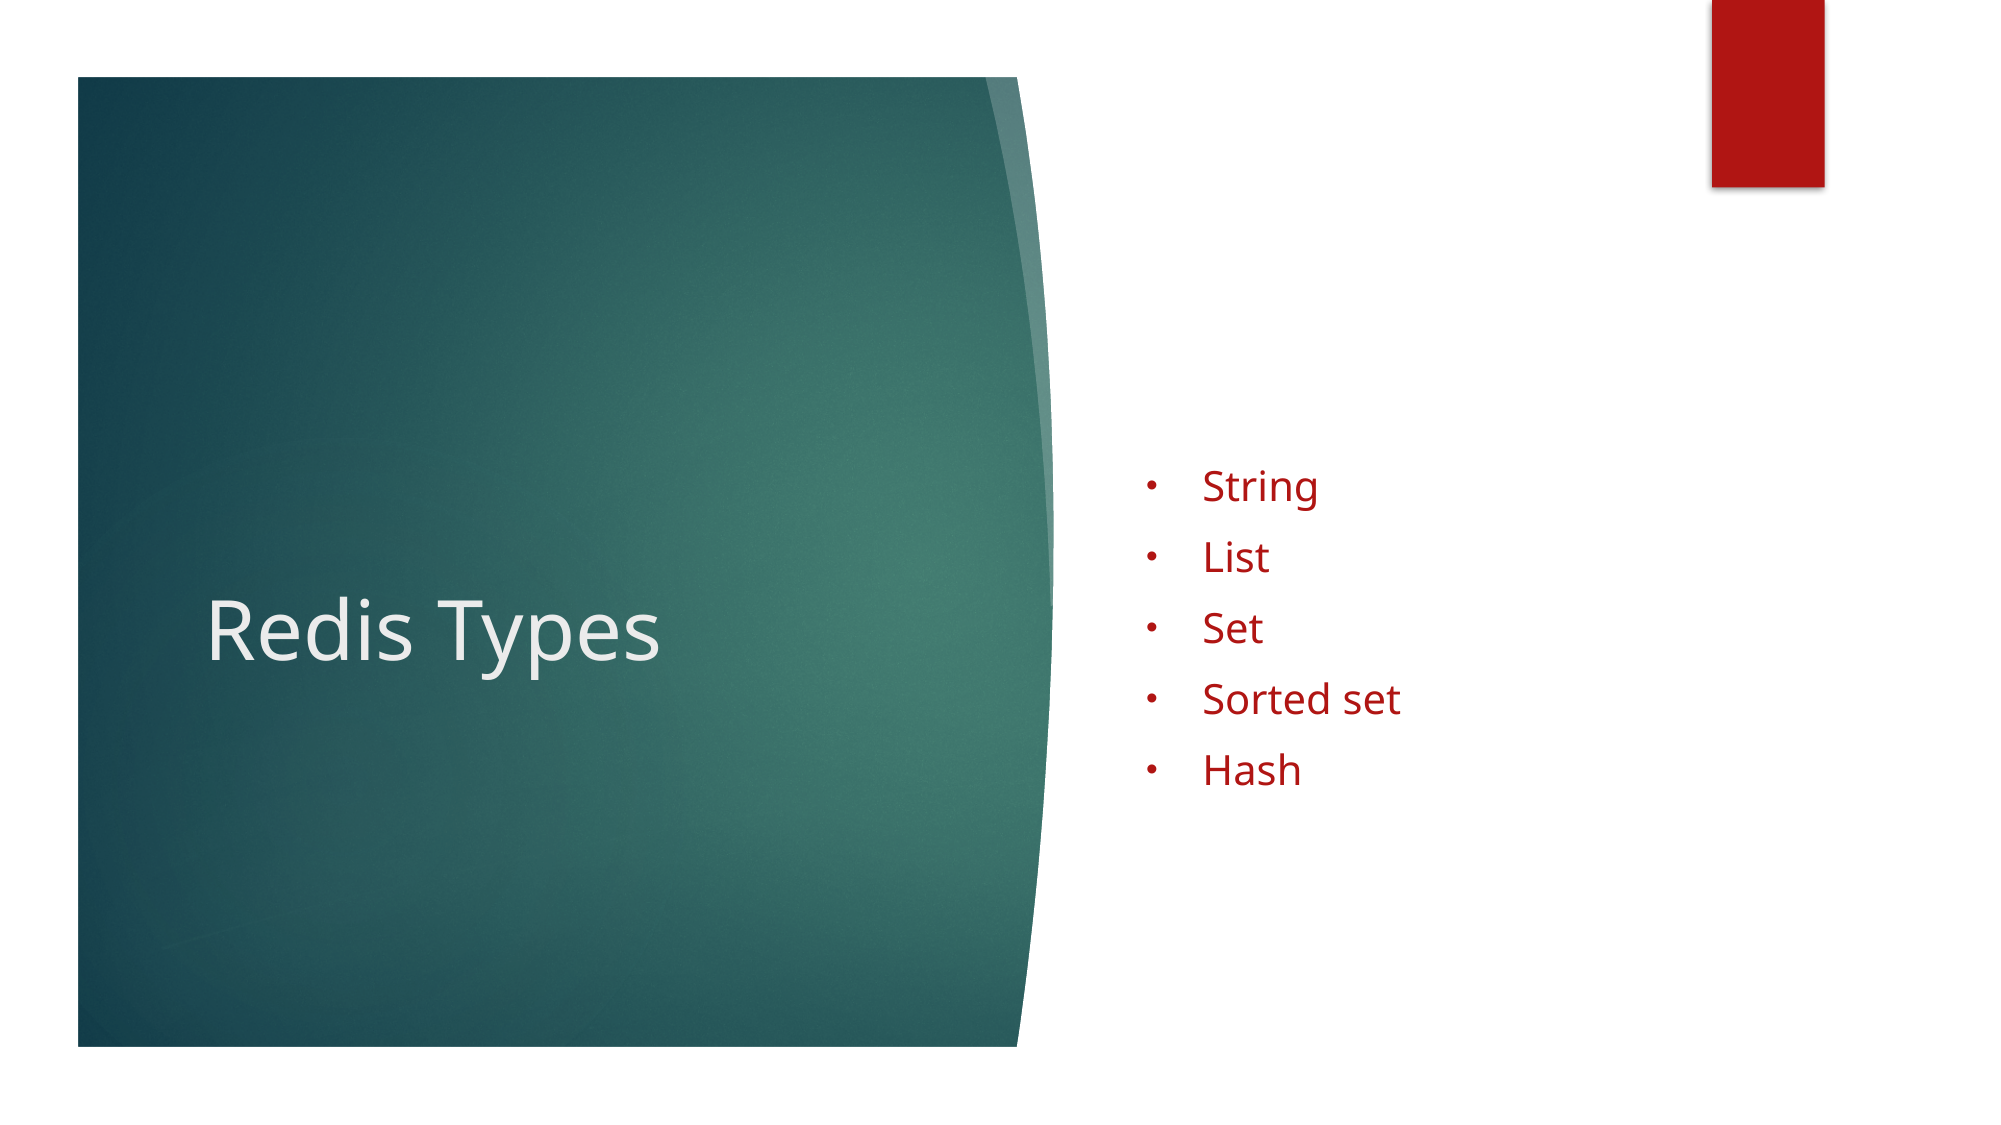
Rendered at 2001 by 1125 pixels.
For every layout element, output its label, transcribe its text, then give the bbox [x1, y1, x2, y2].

list String List Set Sorted set Hash [1131, 439, 1748, 815]
title Redis Types [189, 439, 902, 815]
